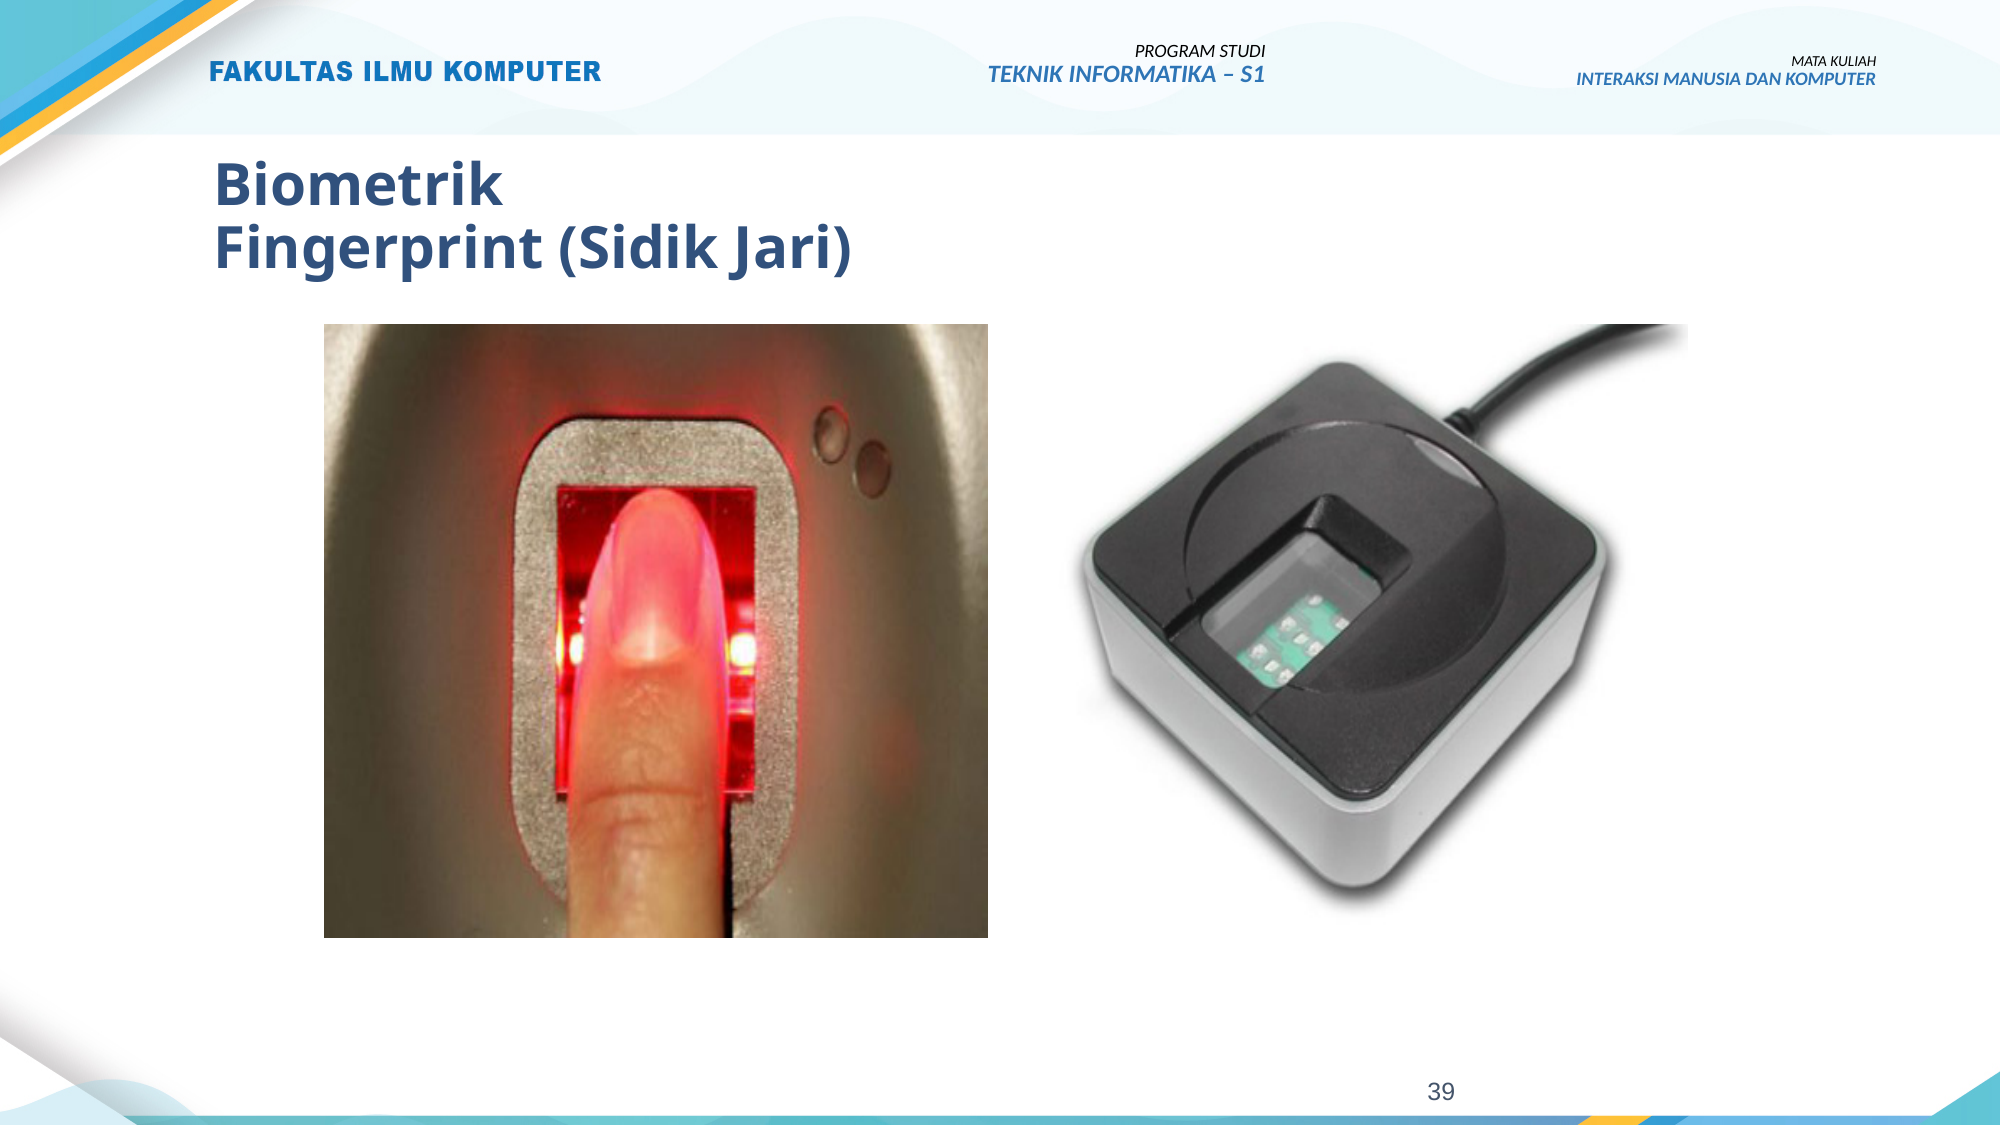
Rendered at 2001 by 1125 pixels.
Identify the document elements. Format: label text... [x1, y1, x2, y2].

text_box PROGRAM STUDI TEKNIK INFORMATIKA – S1 [904, 33, 1281, 118]
picture [0, 0, 2000, 1125]
title Biometrik Fingerprint (Sidik Jari) [198, 120, 1474, 317]
text_box MATA KULIAH INTERAKSI MANUSIA DAN KOMPUTER [1560, 45, 1892, 118]
slide_number 39 [1412, 1052, 1488, 1113]
